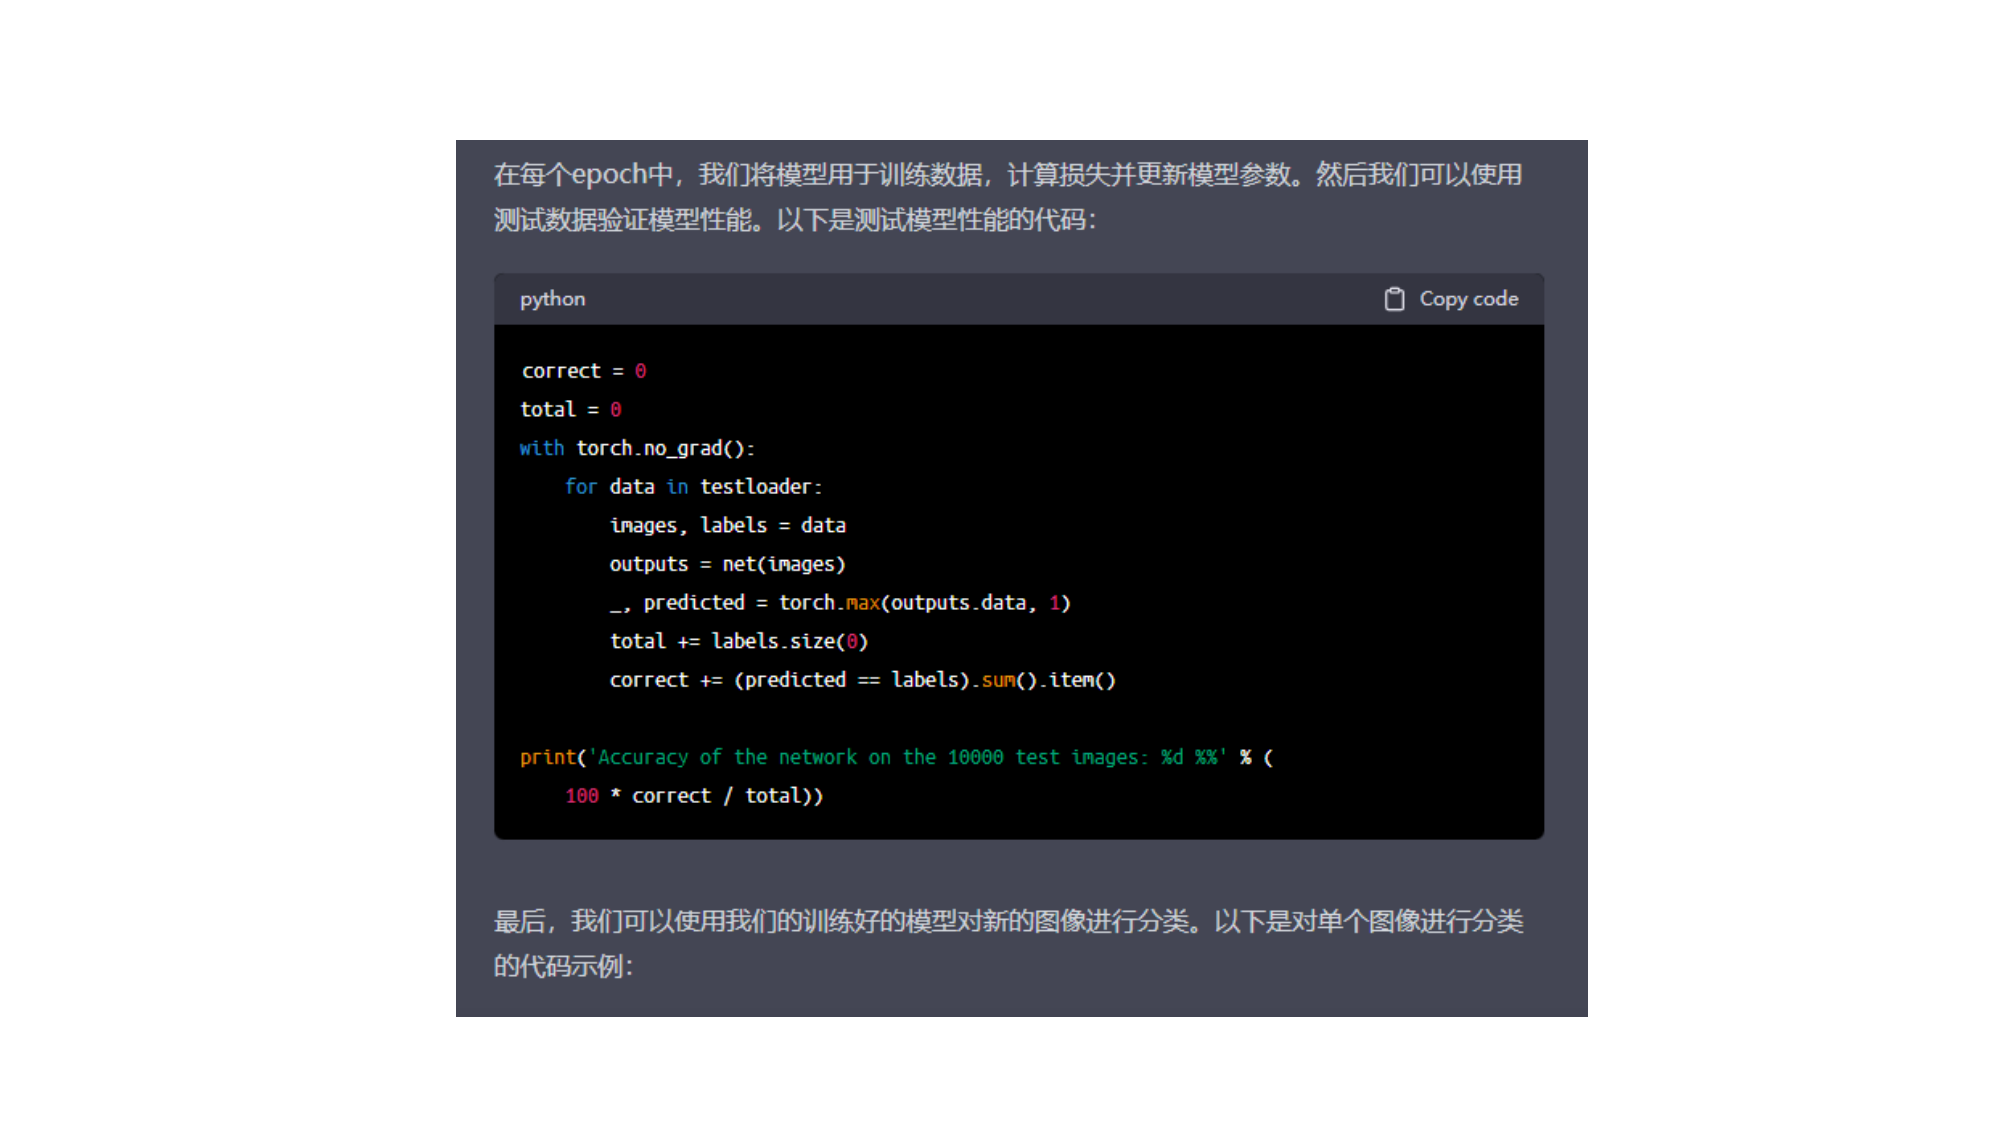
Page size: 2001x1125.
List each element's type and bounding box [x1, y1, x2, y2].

picture [456, 140, 1588, 1017]
